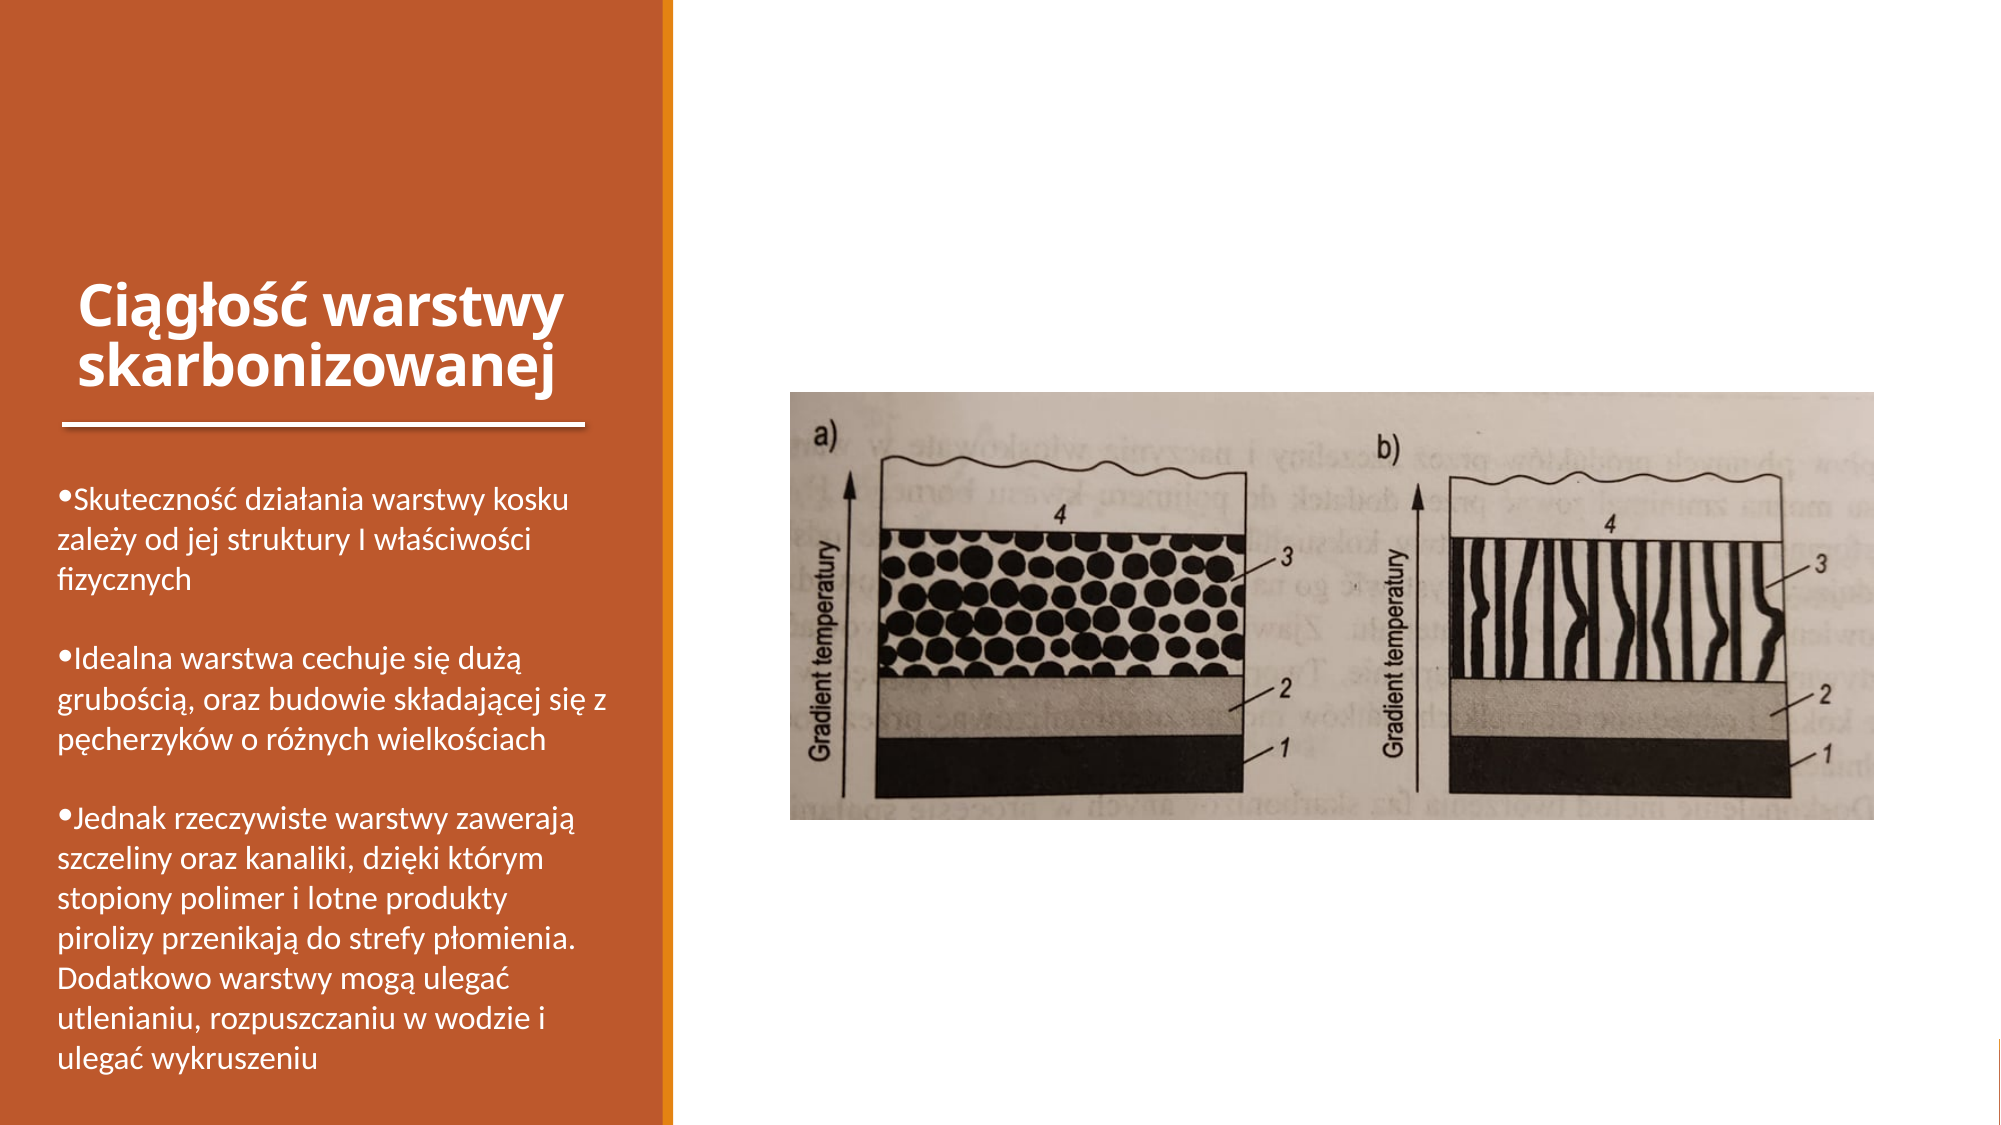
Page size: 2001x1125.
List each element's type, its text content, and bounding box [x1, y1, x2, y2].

text_box [0, 0, 661, 1125]
title Ciągłość warstwy skarbonizowanej [62, 60, 624, 406]
text_box [661, 0, 674, 282]
picture [790, 392, 1875, 820]
text_box [661, 296, 674, 1125]
text_box [674, 0, 2000, 1125]
text_box Skuteczność działania warstwy kosku zależy od jej struktury I właściwości fizycznych Idealna warstwa cechuje się dużą grubością, oraz budowie składającej się z pęcherzyków o różnych wielkościach Jednak rzeczywiste warstwy zawerają szczeliny oraz kanaliki, dzięki którym stopiony polimer i lotne produkty pirolizy przenikają do strefy płomienia. Dodatkowo warstwy mogą ulegać utlenianiu, rozpuszczaniu w wodzie i ulegać wykruszeniu [42, 469, 624, 1125]
